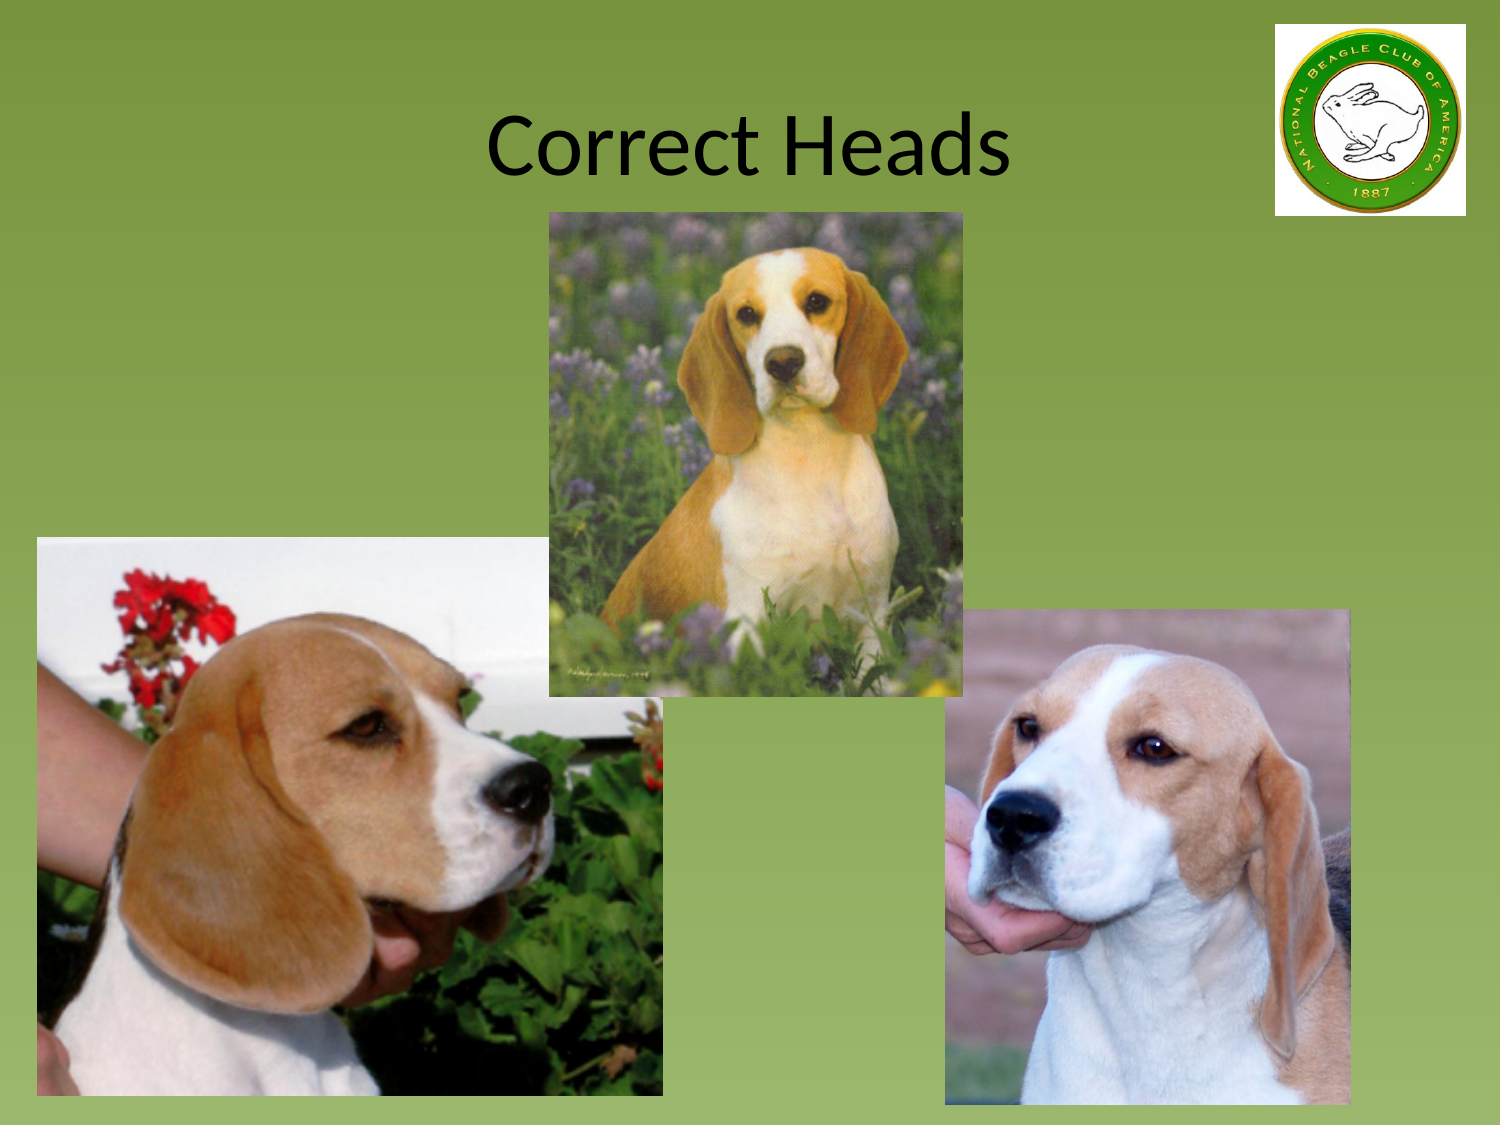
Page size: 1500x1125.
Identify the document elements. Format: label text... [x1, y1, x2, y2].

picture [37, 212, 1351, 1105]
picture [1274, 24, 1466, 216]
title Correct Heads [75, 45, 1425, 233]
